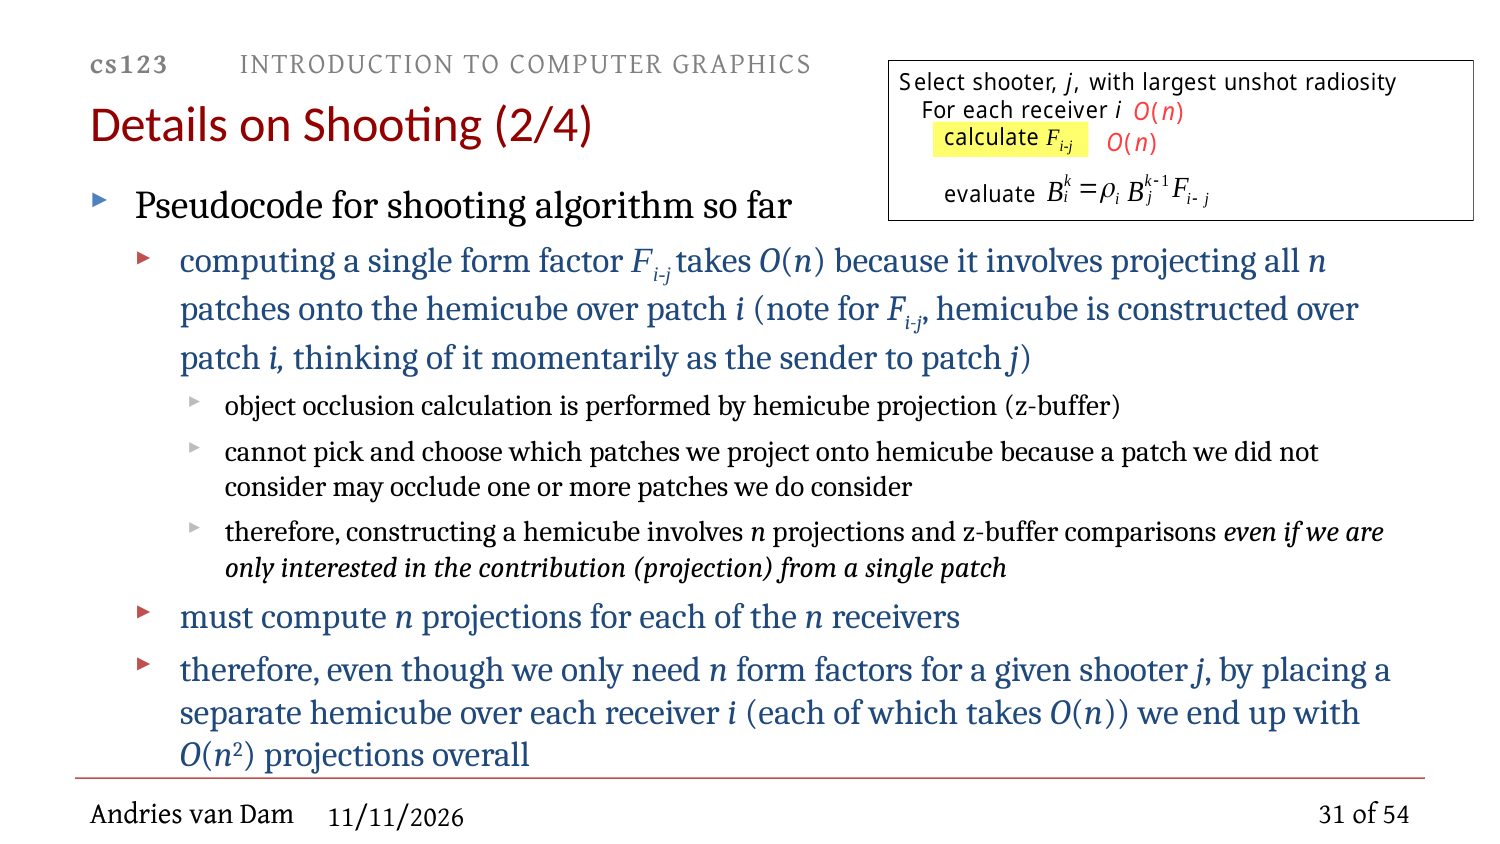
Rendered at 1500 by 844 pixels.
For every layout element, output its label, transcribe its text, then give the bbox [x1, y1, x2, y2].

slide_number 31 of 54 [1224, 787, 1425, 827]
text_box 11/28/2012 [312, 789, 688, 840]
list Pseudocode for shooting algorithm so far computing a single form factor Fi-j takes O(n) because it involves projecting all n patches onto the hemicube over patch i (note for Fi-j, hemicube is constructed over patch i, thinking of it momentarily as the sender to patch j) object occlusion calculation is performed by hemicube projection (z-buffer) cannot pick and choose which patches we project onto hemicube because a patch we did not consider may occlude one or more patches we do consider therefore, constructing a hemicube involves n projections and z-buffer comparisons even if we are only interested in the contribution (projection) from a single patch must compute n projections for each of the n receivers therefore, even though we only need n form factors for a given shooter j, by placing a separate hemicube over each receiver i (each of which takes O(n)) we end up with O(n2) projections overall [75, 171, 1413, 788]
title Details on Shooting (2/4) [75, 84, 880, 160]
picture [885, 59, 1474, 223]
